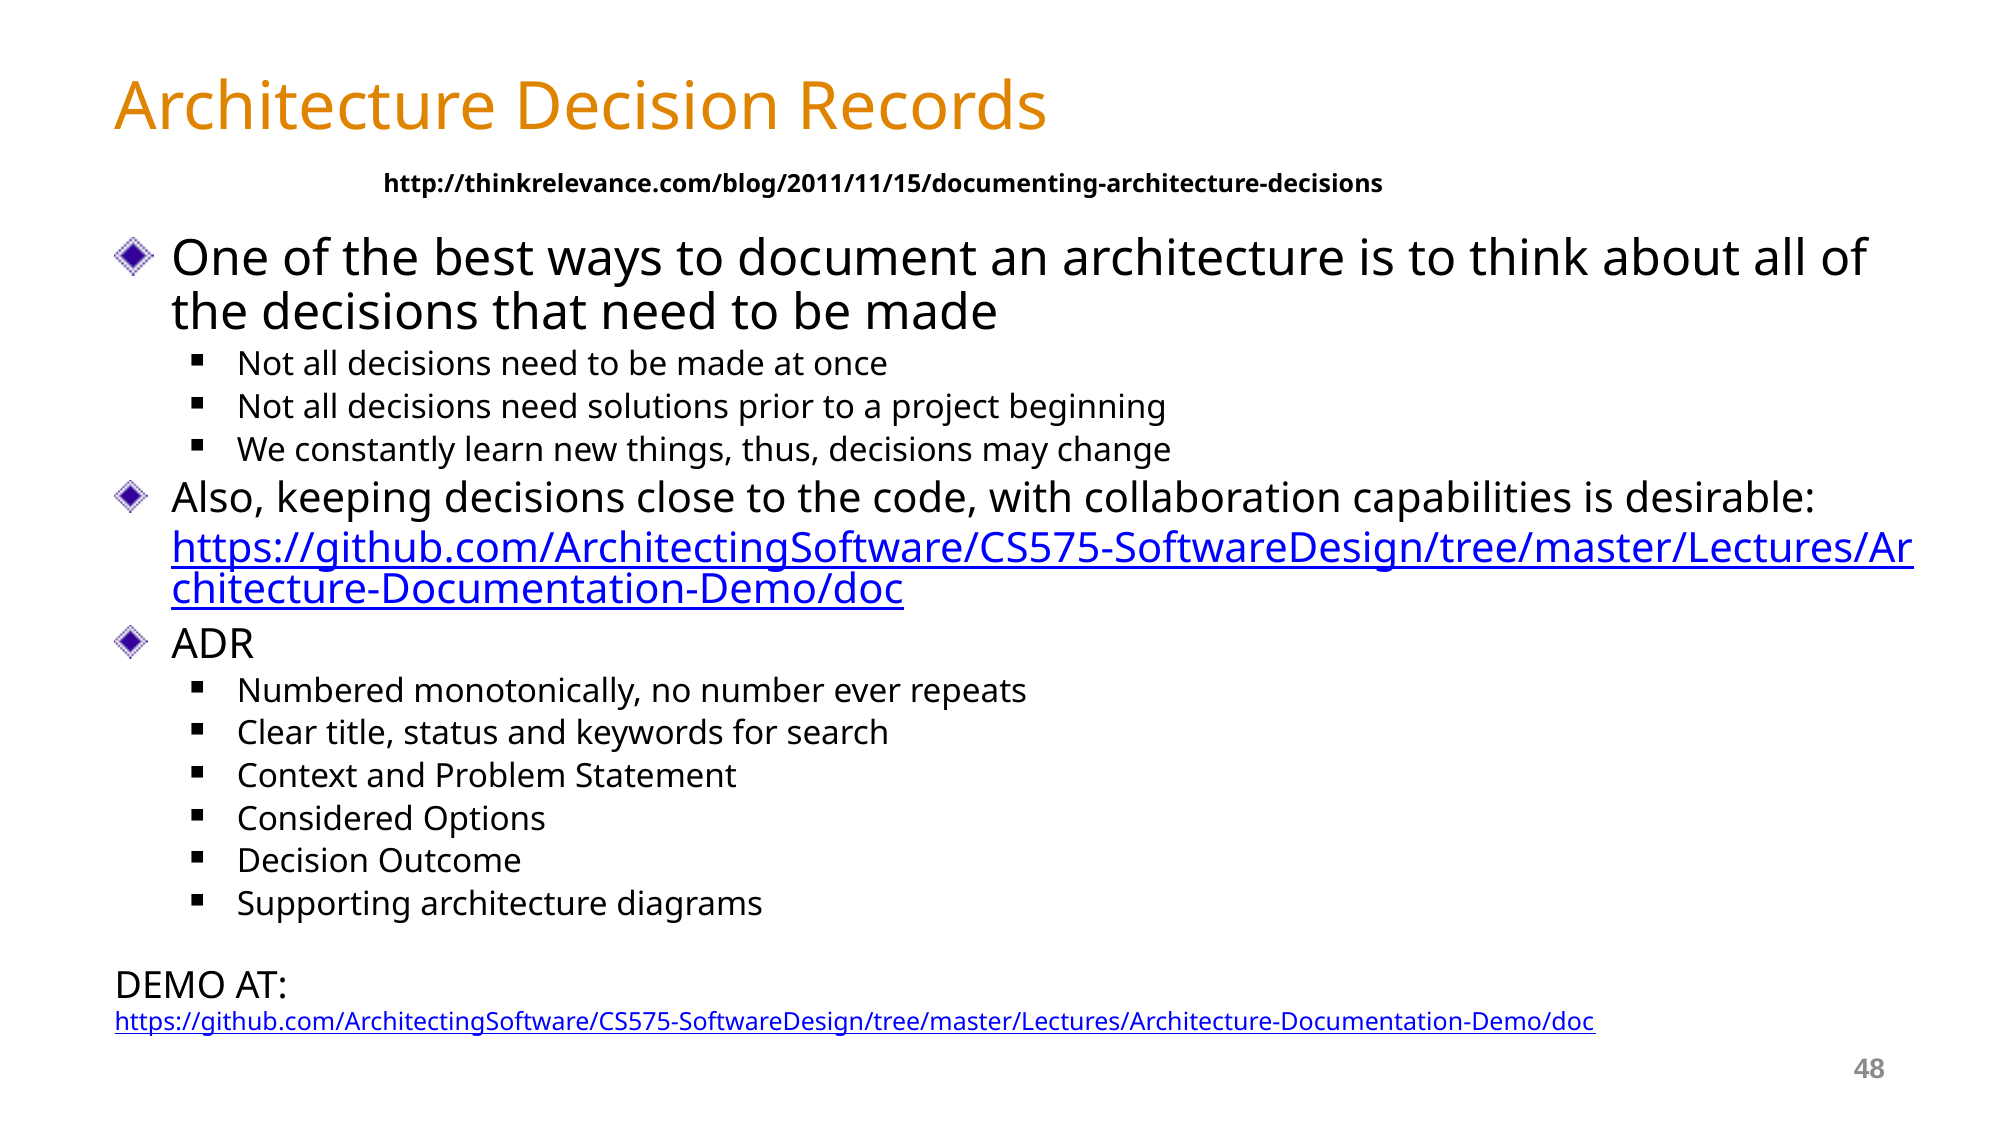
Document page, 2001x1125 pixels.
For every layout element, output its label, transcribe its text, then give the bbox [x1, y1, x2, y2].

title Architecture Decision Records [99, 45, 1900, 160]
text_box DEMO AT: https://github.com/ArchitectingSoftware/CS575-SoftwareDesign/tree/master/Lectures/Architecture-Documentation-Demo/doc [99, 958, 1770, 1045]
text_box http://thinkrelevance.com/blog/2011/11/15/documenting-architecture-decisions [368, 163, 1707, 205]
picture [114, 480, 148, 513]
picture [114, 625, 148, 659]
picture [114, 237, 154, 276]
slide_number 48 [1433, 1039, 1900, 1100]
text_box One of the best ways to document an architecture is to think about all of the decisions that need to be made Not all decisions need to be made at once Not all decisions need solutions prior to a project beginning We constantly learn new things, thus, decisions may change Also, keeping decisions close to the code, with collaboration capabilities is desirable: https://github.com/ArchitectingSoftware/CS575-SoftwareDesign/tree/master/Lectures/Architecture-Documentation-Demo/doc ADR Numbered monotonically, no number ever repeats Clear title, status and keywords for search Context and Problem Statement Considered Options Decision Outcome Supporting architecture diagrams [99, 224, 1941, 1000]
